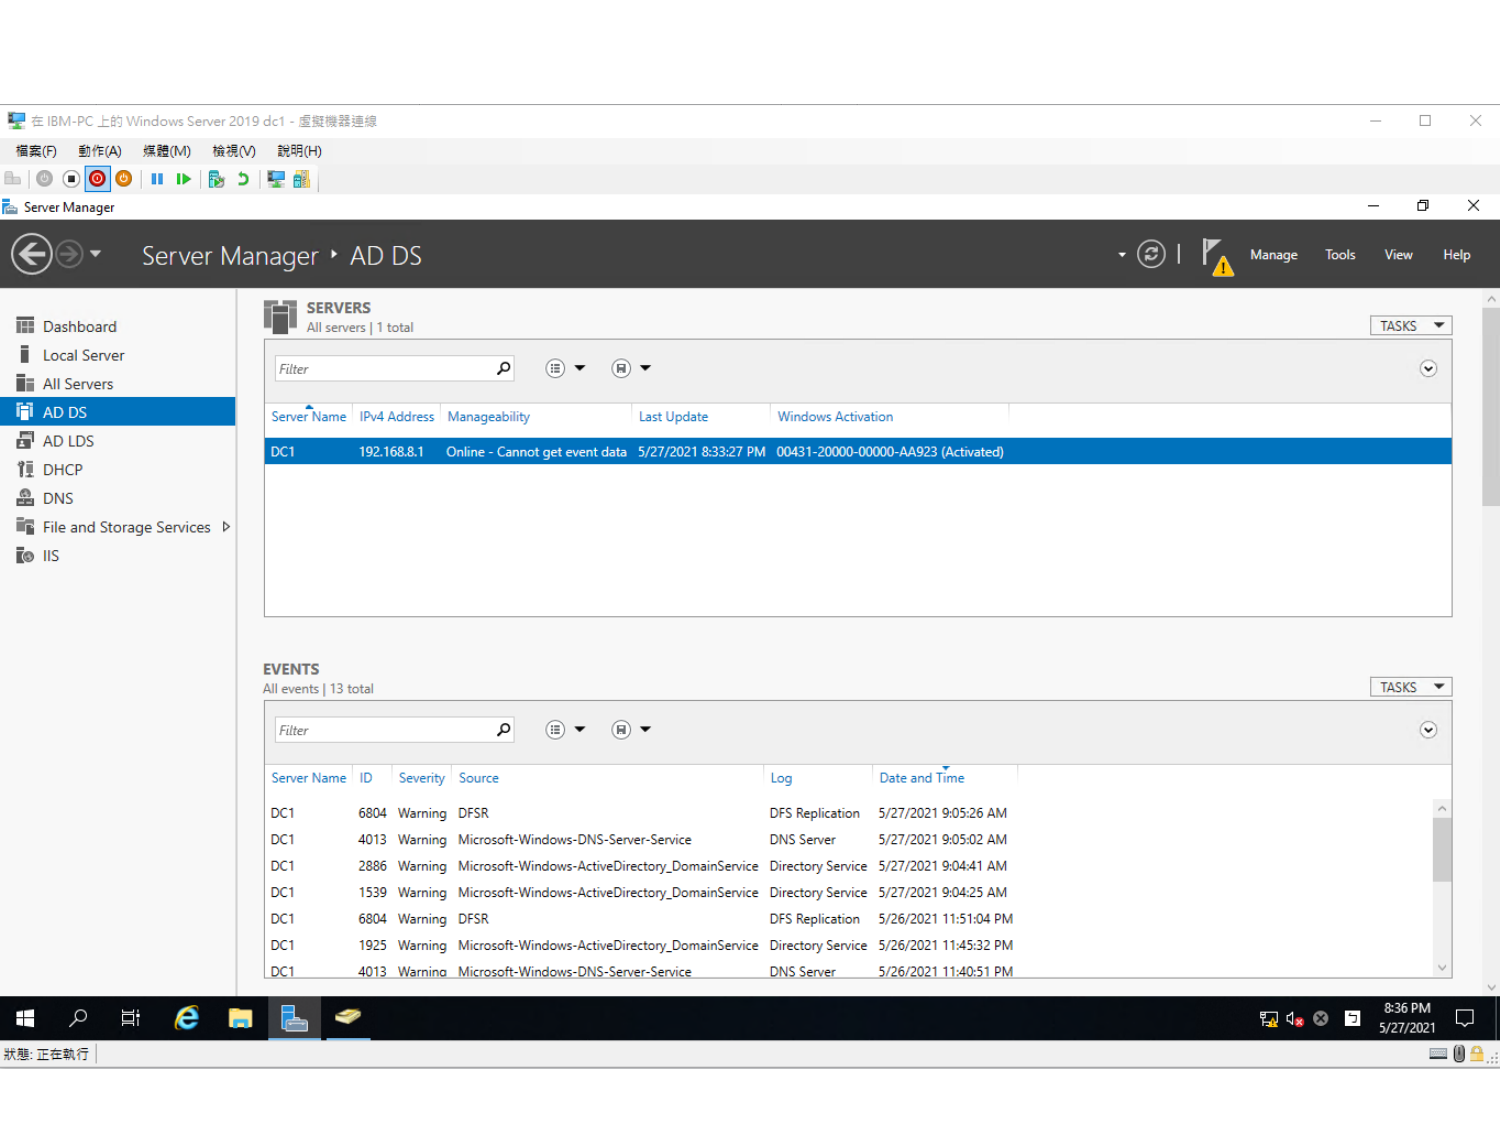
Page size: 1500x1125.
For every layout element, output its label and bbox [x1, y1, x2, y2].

picture [0, 104, 1500, 1069]
